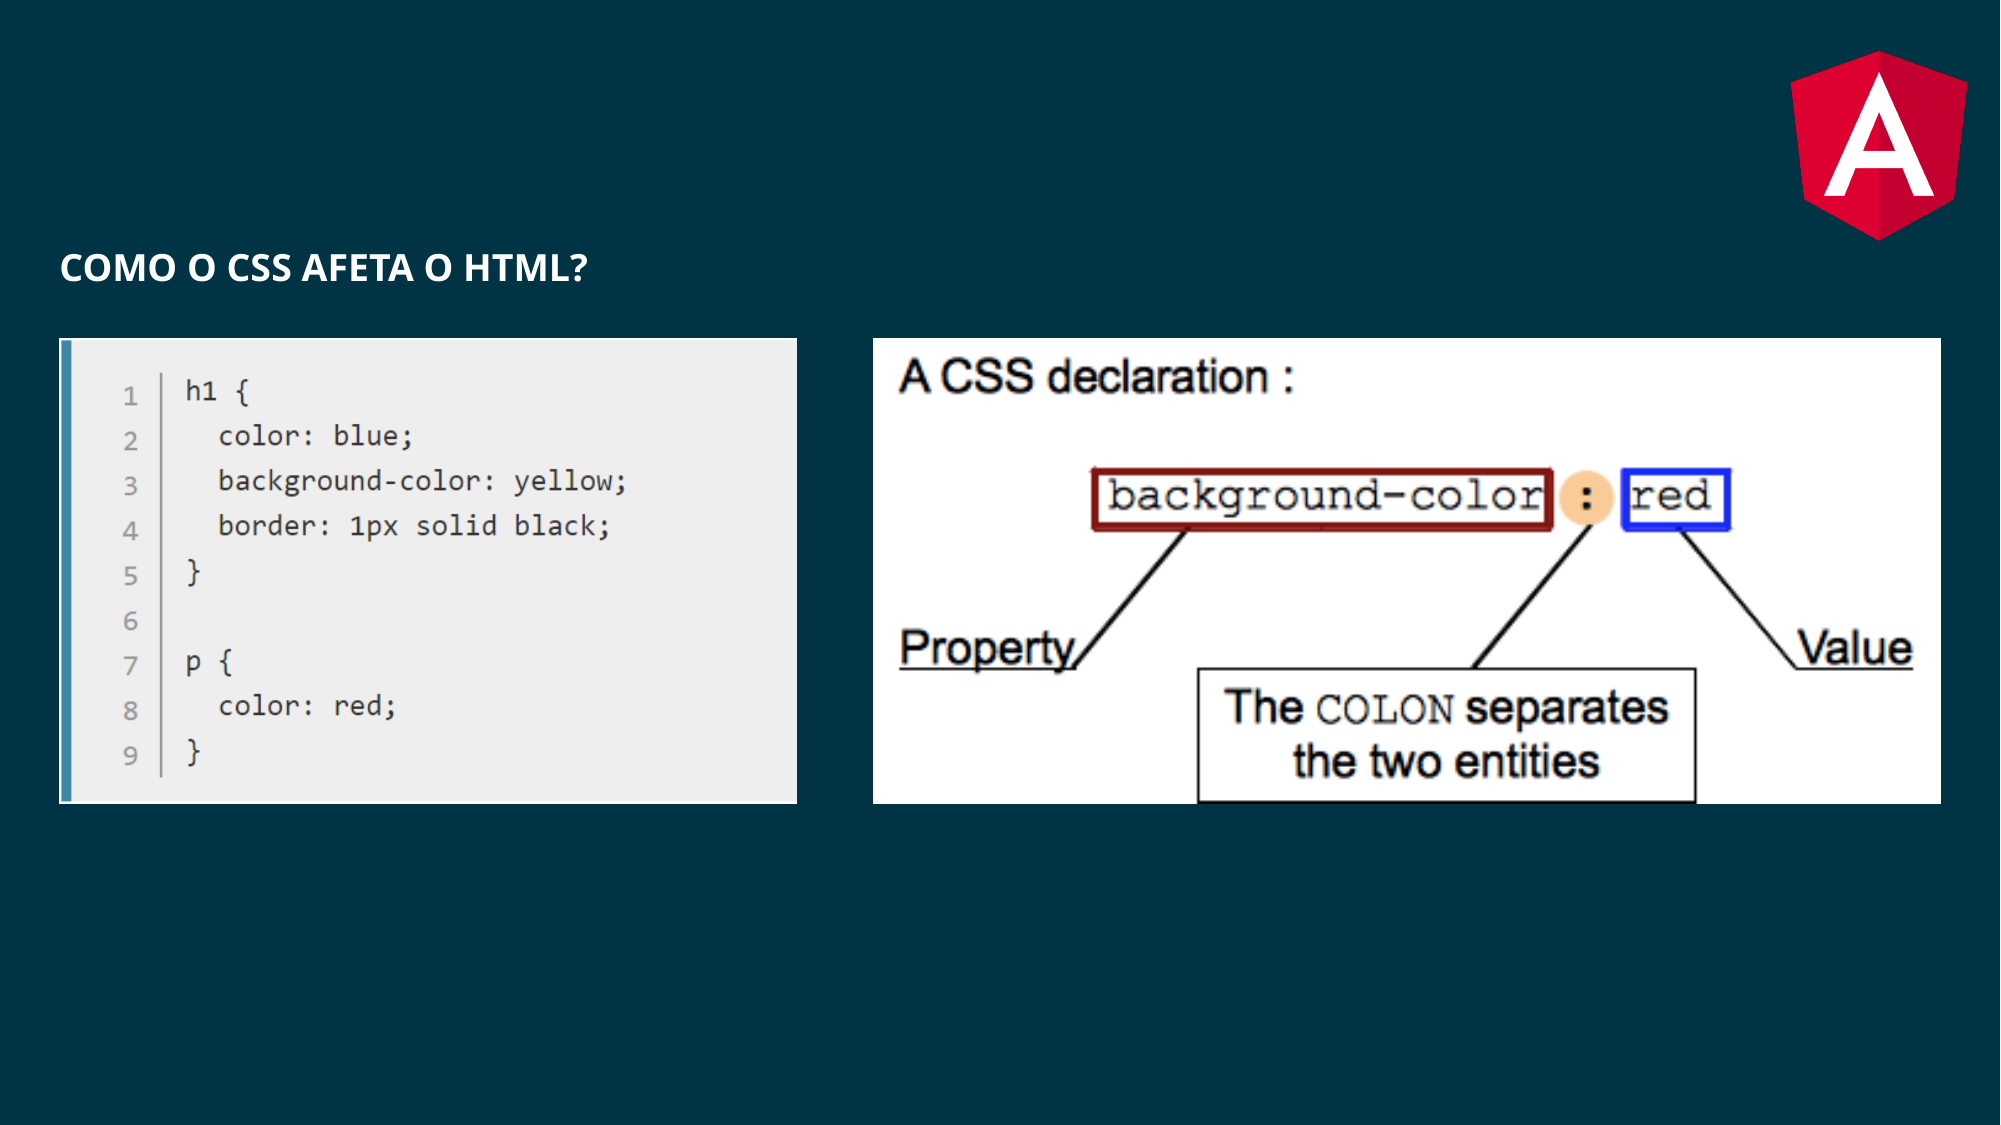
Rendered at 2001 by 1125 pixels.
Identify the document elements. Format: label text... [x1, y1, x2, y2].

picture [60, 339, 796, 803]
text_box Como o CSS afeta o HTML? [59, 243, 687, 337]
picture [1791, 52, 1967, 240]
picture [874, 339, 1940, 803]
